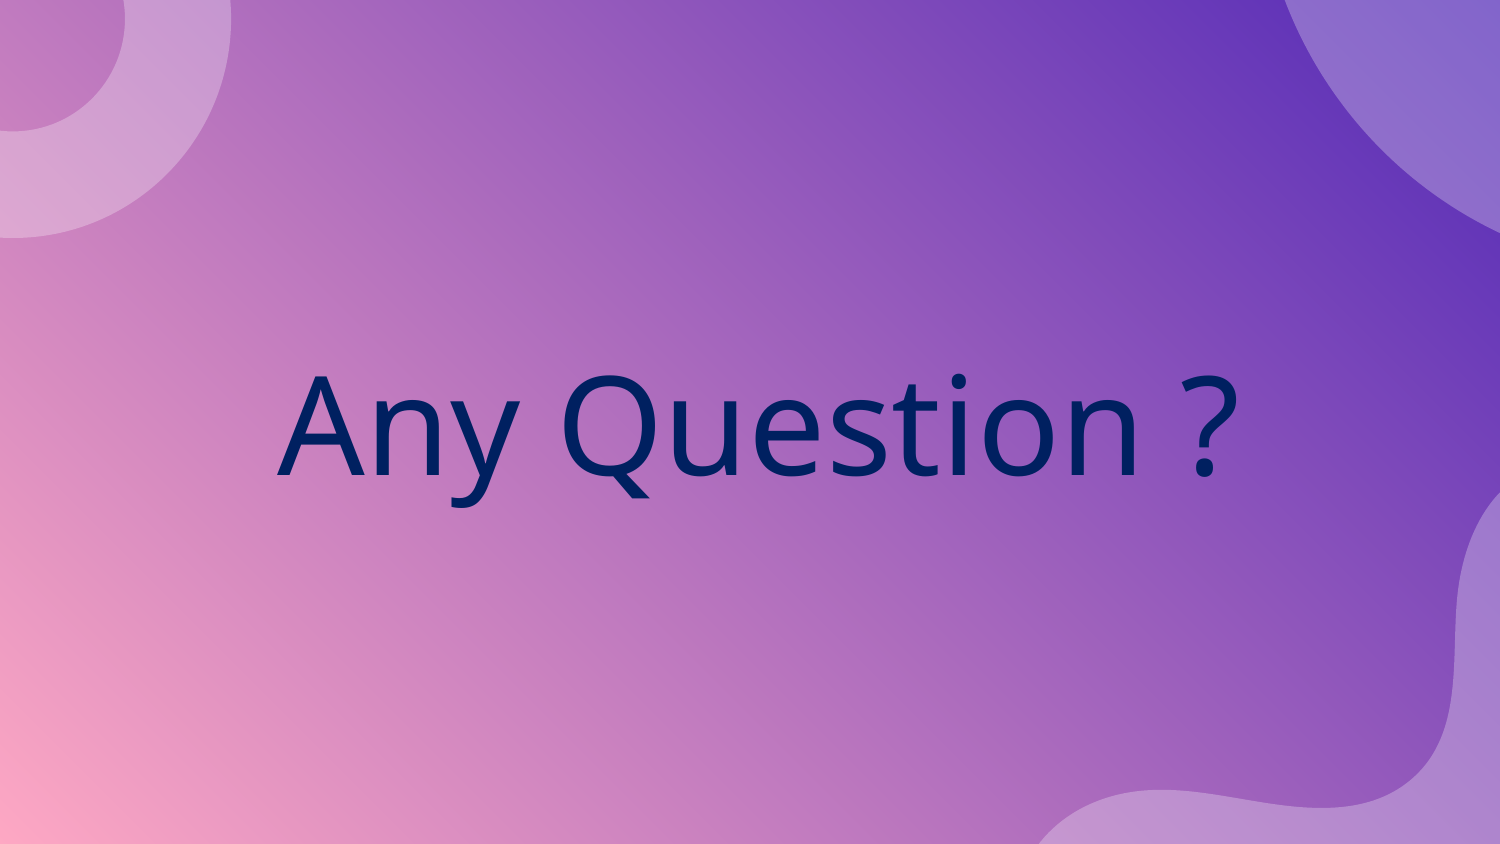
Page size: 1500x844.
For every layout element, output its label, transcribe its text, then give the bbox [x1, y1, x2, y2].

text_box Any Question ? [146, 331, 1373, 511]
